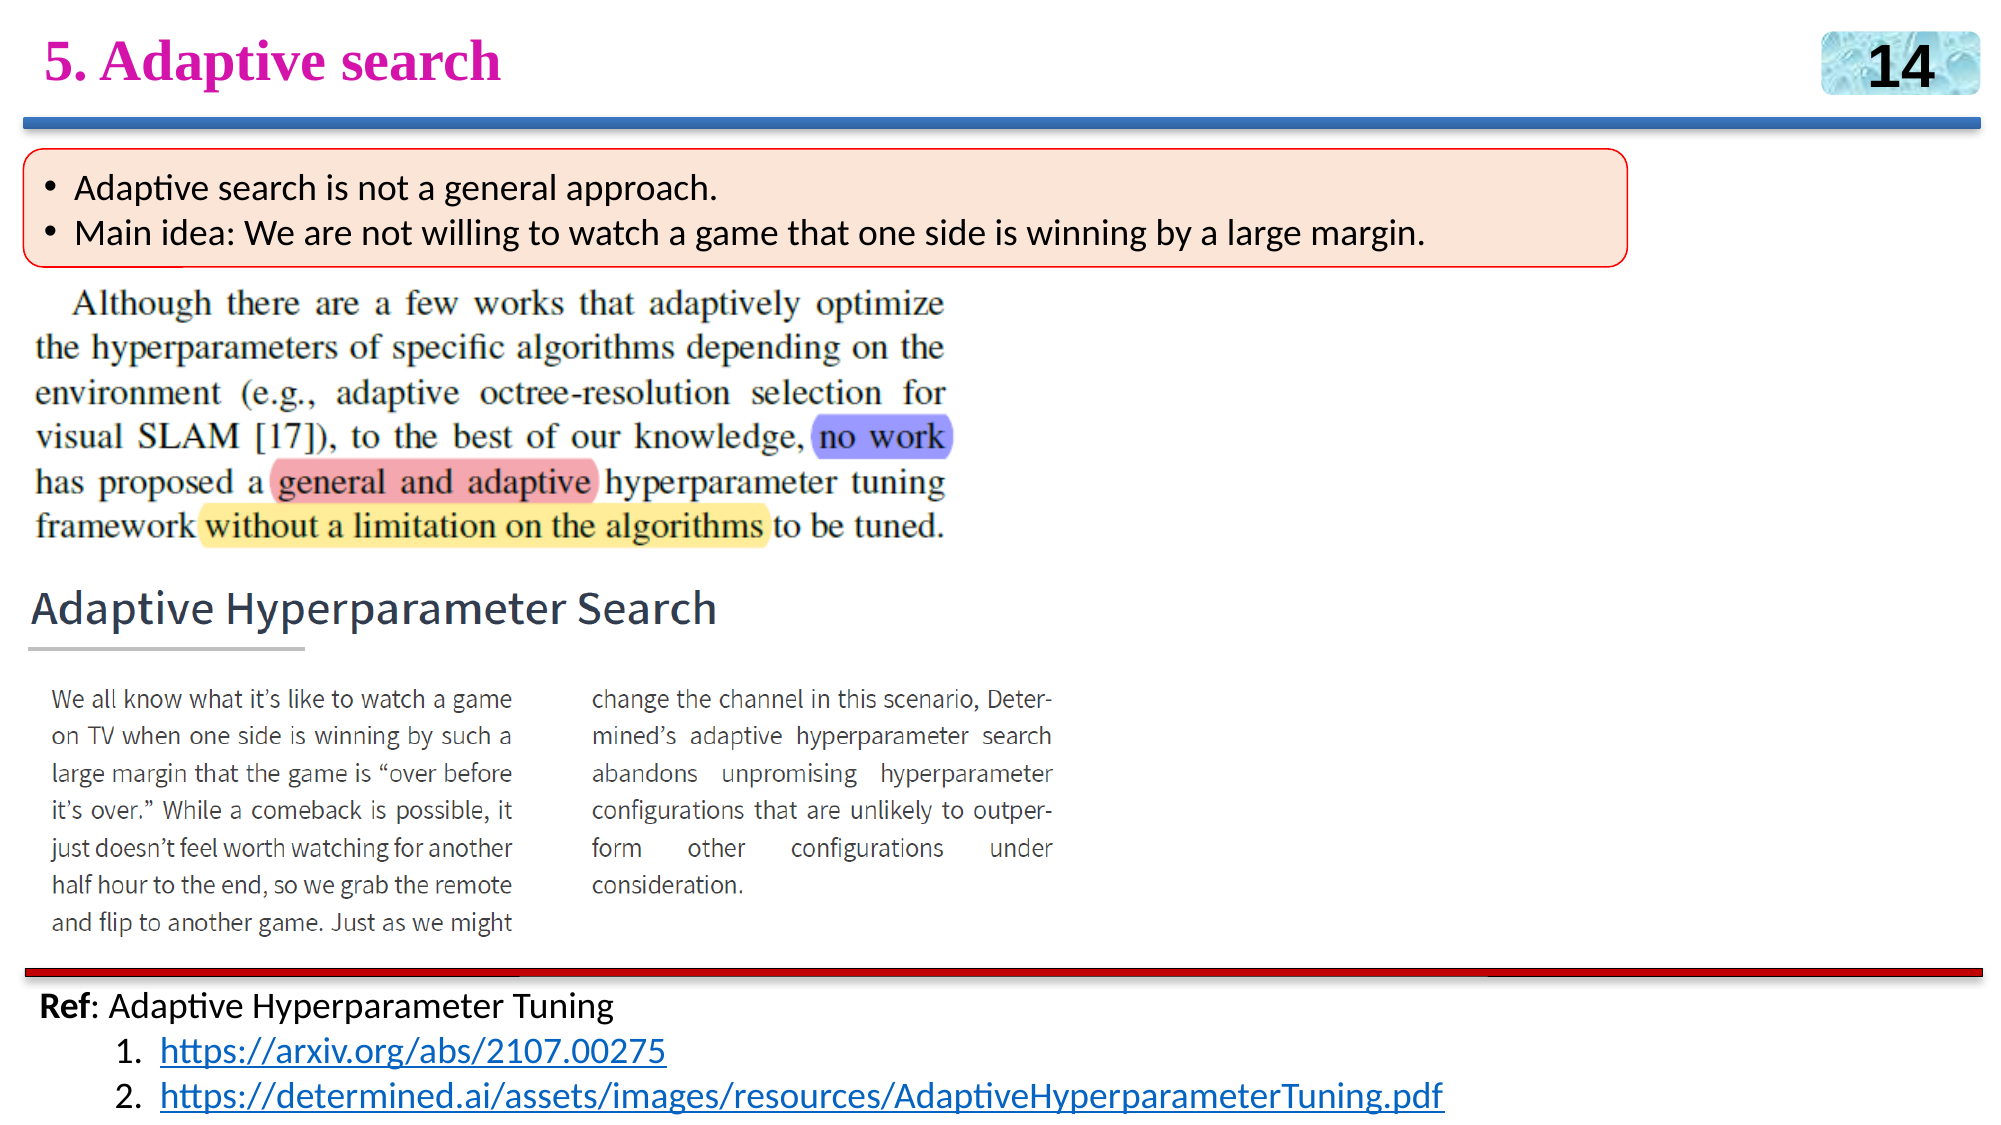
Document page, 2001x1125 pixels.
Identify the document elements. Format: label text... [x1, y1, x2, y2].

text_box 14 [1821, 31, 1981, 95]
picture [23, 279, 969, 555]
text_box [23, 117, 1981, 129]
title 5. Adaptive search [24, 19, 1441, 104]
text_box Ref: Adaptive Hyperparameter Tuning 1. https://arxiv.org/abs/2107.00275 2. https://determined.ai/assets/images/resources/AdaptiveHyperparameterTuning.pdf [24, 985, 1915, 1124]
picture [24, 575, 1064, 947]
text_box [24, 968, 1982, 977]
text_box Adaptive search is not a general approach. Main idea: We are not willing to watch a game that one side is winning by a large margin. [22, 147, 1629, 269]
